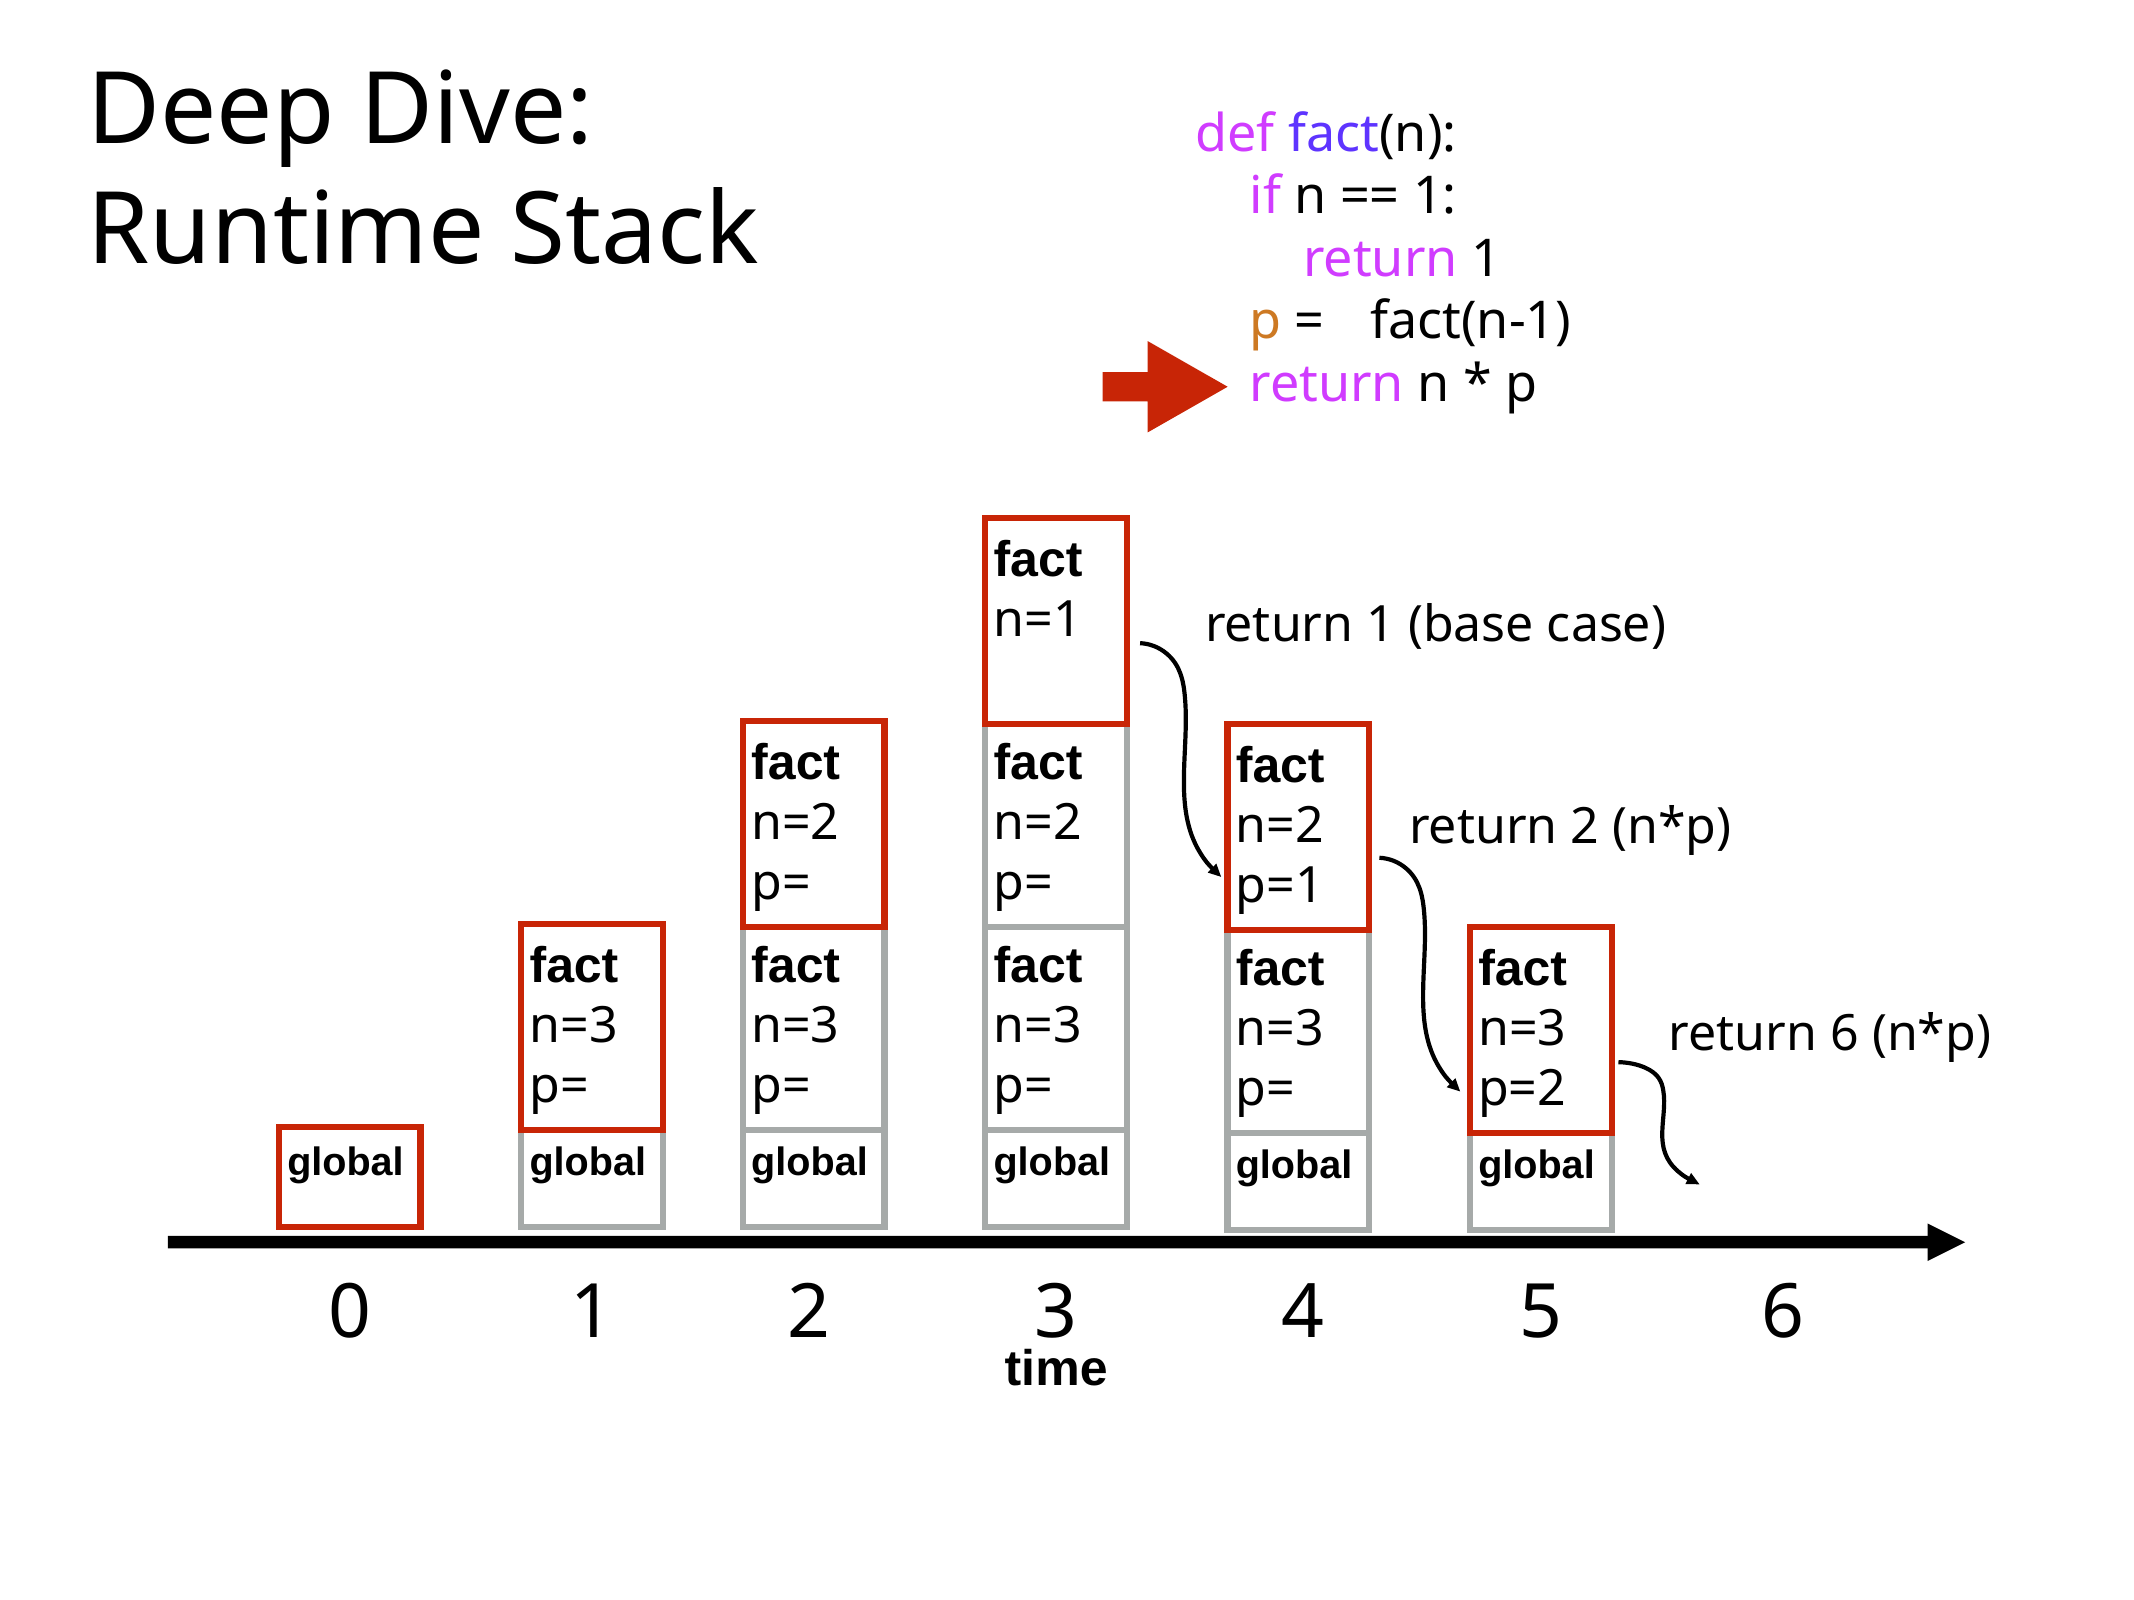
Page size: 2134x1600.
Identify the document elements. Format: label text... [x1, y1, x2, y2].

text_box fact n=2 p=1 [1227, 724, 1370, 930]
text_box def fact(n): if n == 1: return 1 p = fact(n-1) return n * p [1187, 91, 2131, 420]
text_box 0 [319, 1253, 380, 1361]
text_box 2 [778, 1253, 839, 1361]
text_box global [521, 1130, 663, 1227]
text_box fact n=3 p= [1227, 930, 1370, 1133]
title Deep Dive: Runtime Stack [79, 35, 834, 322]
text_box return 6 (n*p) [1660, 991, 2000, 1069]
text_box 3 [1026, 1253, 1086, 1361]
text_box [1102, 341, 1228, 433]
text_box return 1 (base case) [1196, 582, 1675, 660]
text_box global [1470, 1133, 1612, 1231]
text_box fact n=1 [985, 518, 1128, 724]
text_box [167, 1236, 1966, 1249]
text_box fact n=3 p= [521, 923, 663, 1130]
text_box 4 [1273, 1253, 1334, 1361]
text_box 6 [1753, 1253, 1814, 1361]
text_box fact n=3 p= [742, 927, 885, 1130]
text_box return 2 (n*p) [1400, 785, 1740, 863]
text_box fact n=2 p= [985, 724, 1128, 927]
text_box fact n=3 p=2 [1470, 927, 1612, 1133]
text_box [1379, 857, 1461, 1092]
text_box global [1227, 1133, 1370, 1231]
text_box global [742, 1130, 885, 1227]
text_box 1 [562, 1253, 622, 1361]
text_box fact n=2 p= [742, 721, 885, 927]
text_box fact n=3 p= [985, 927, 1128, 1130]
text_box time [996, 1327, 1116, 1404]
text_box global [985, 1130, 1128, 1227]
text_box [1140, 643, 1222, 877]
text_box global [278, 1127, 421, 1227]
text_box [1618, 1062, 1700, 1185]
text_box 5 [1510, 1253, 1571, 1361]
